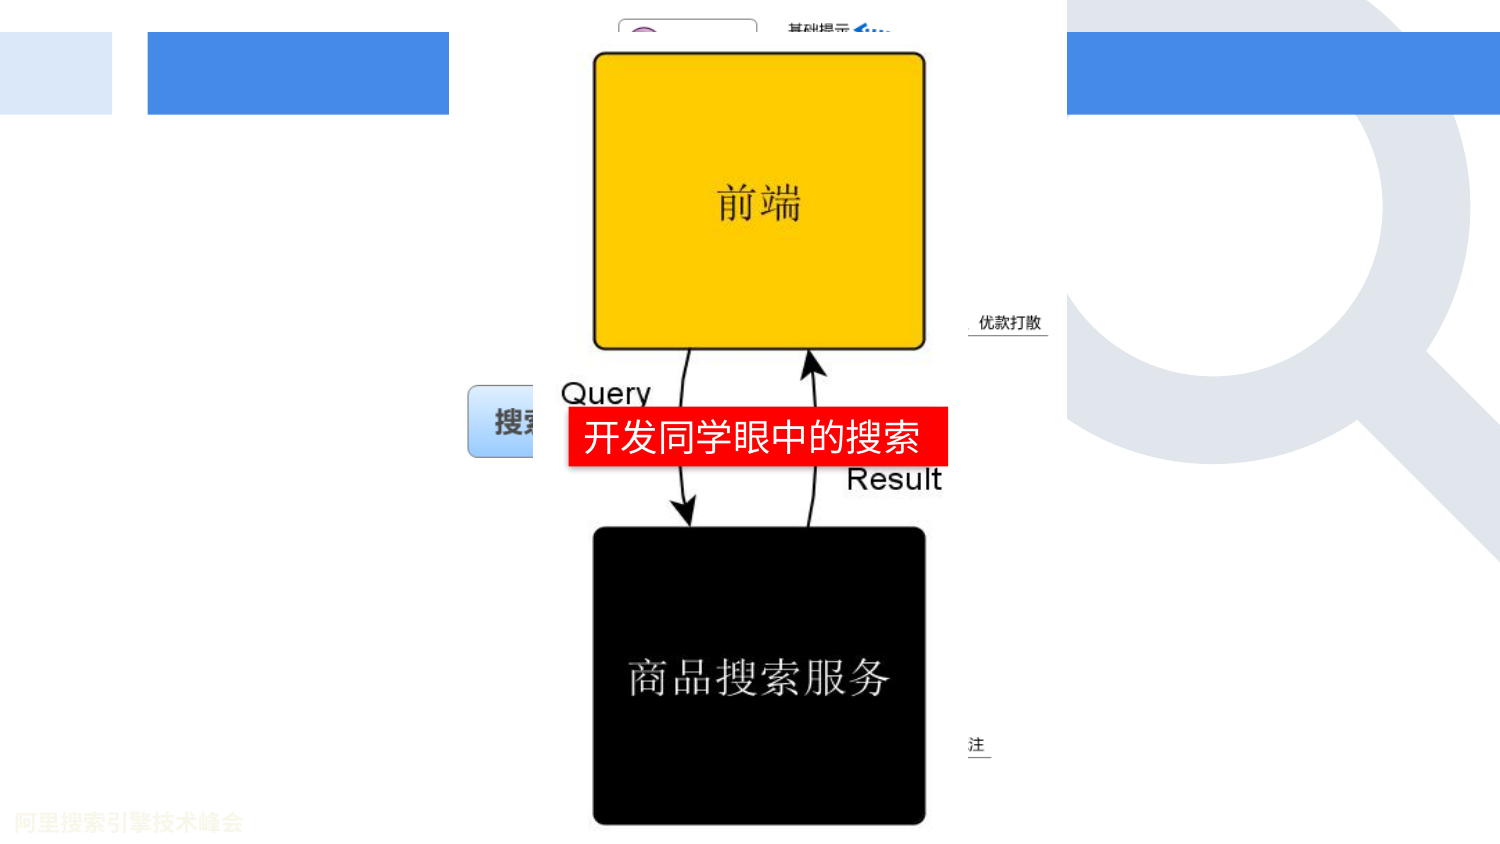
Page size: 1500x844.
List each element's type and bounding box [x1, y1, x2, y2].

text_box [449, 0, 1067, 844]
text_box [533, 31, 968, 844]
